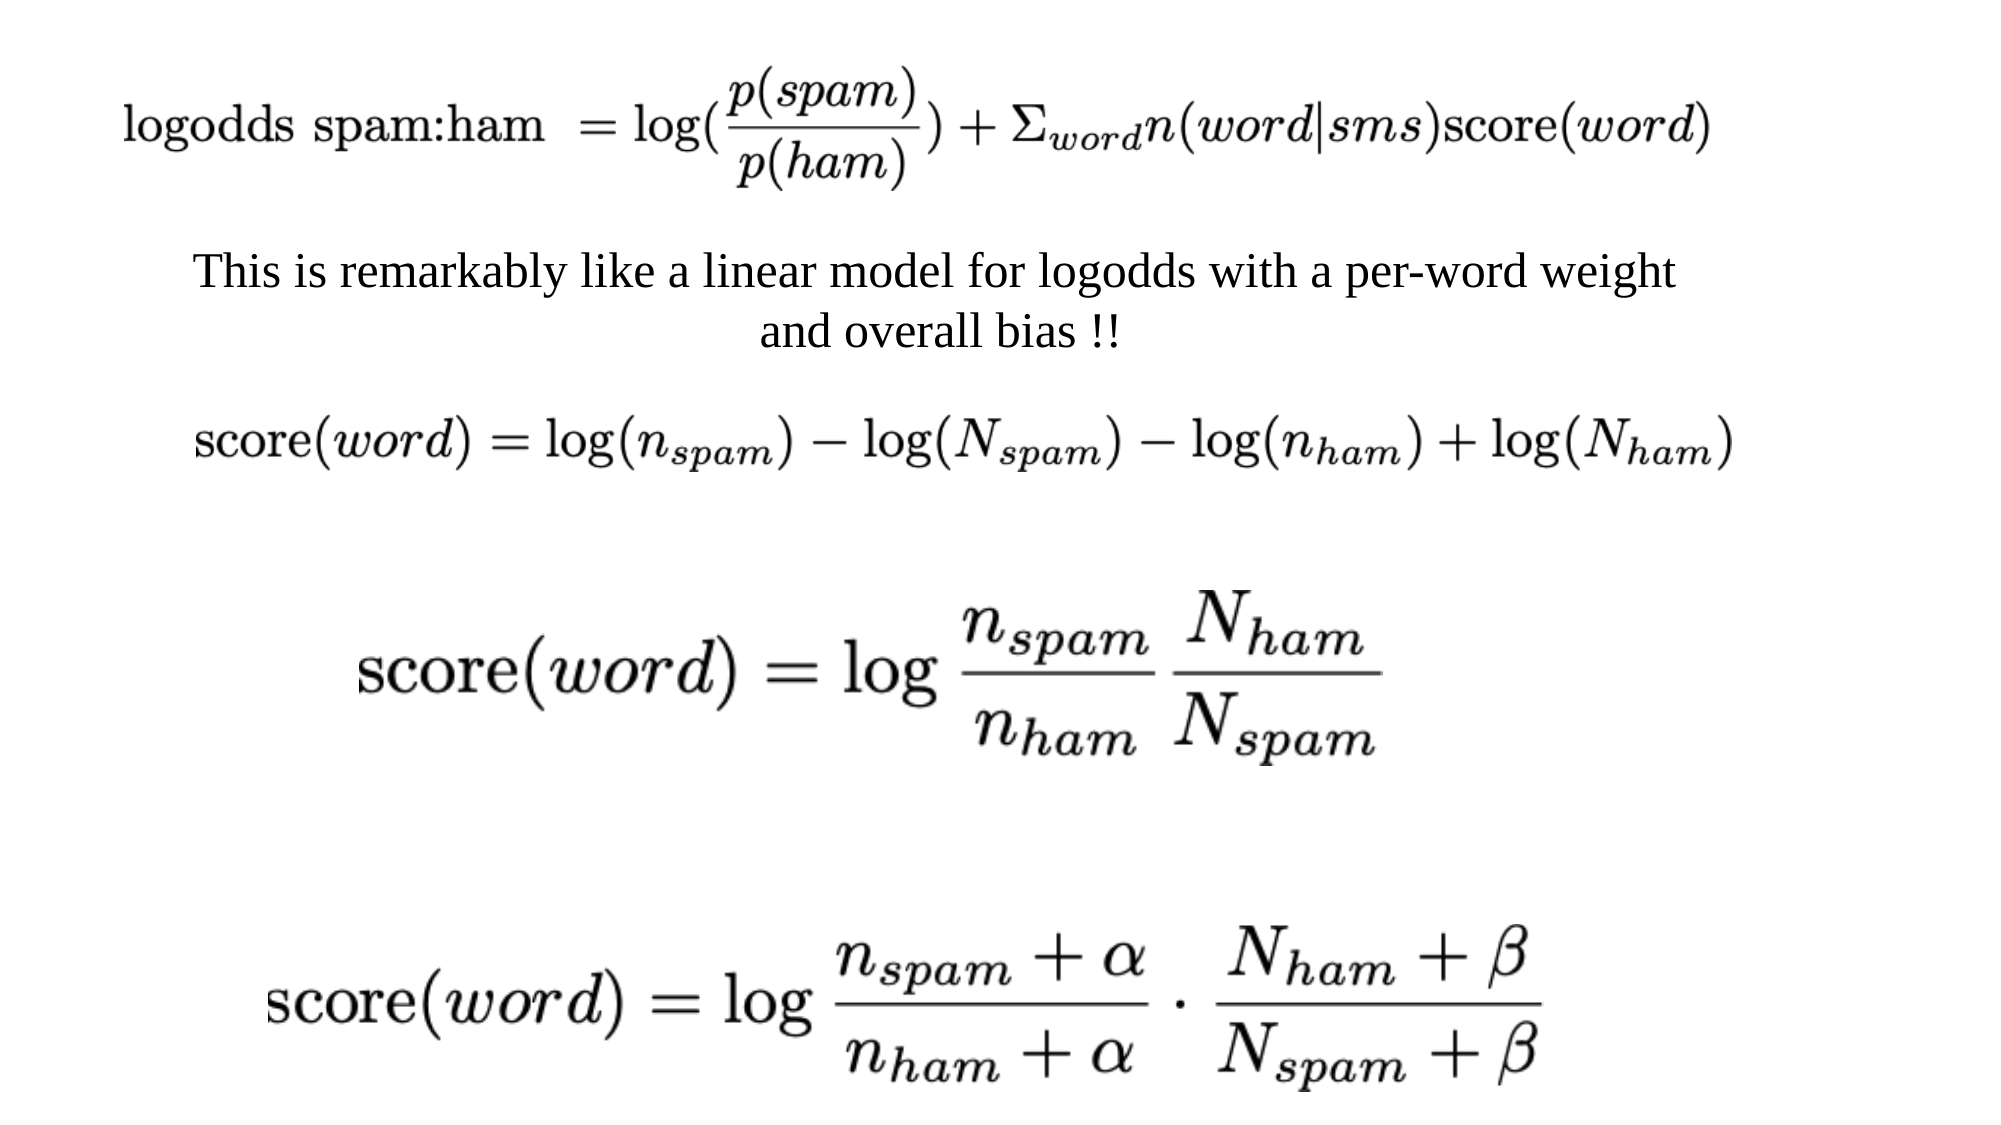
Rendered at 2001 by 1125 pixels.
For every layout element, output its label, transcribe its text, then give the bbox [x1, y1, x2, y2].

picture [359, 590, 1383, 766]
picture [124, 65, 1711, 191]
picture [196, 414, 1732, 472]
text_box This is remarkably like a linear model for logodds with a per-word weight and overall bias !! [177, 230, 1705, 365]
picture [268, 924, 1544, 1092]
